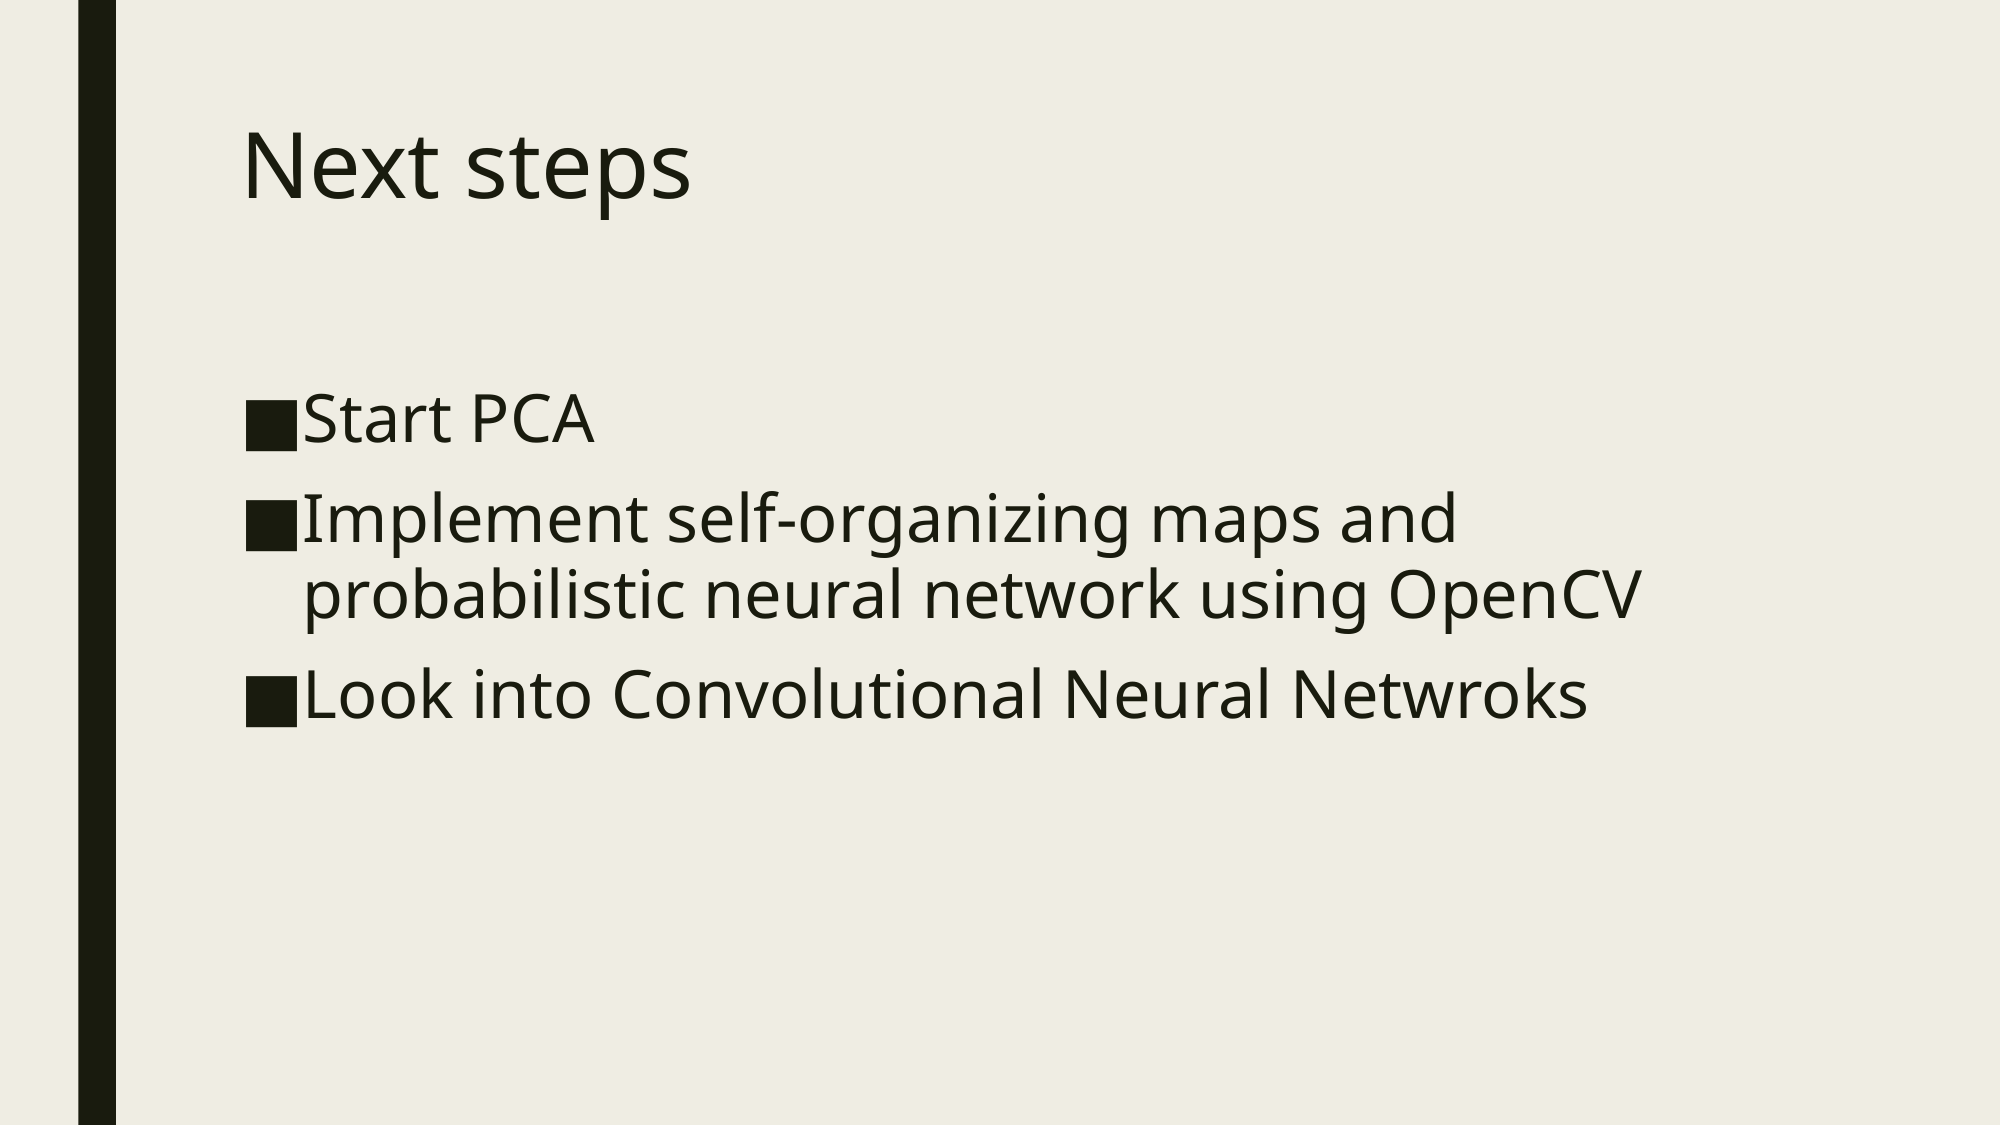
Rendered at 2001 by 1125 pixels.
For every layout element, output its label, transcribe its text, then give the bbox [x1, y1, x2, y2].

title Next steps [225, 112, 1800, 357]
list Start PCA Implement self-organizing maps and probabilistic neural network using OpenCV Look into Convolutional Neural Netwroks [225, 375, 1800, 963]
